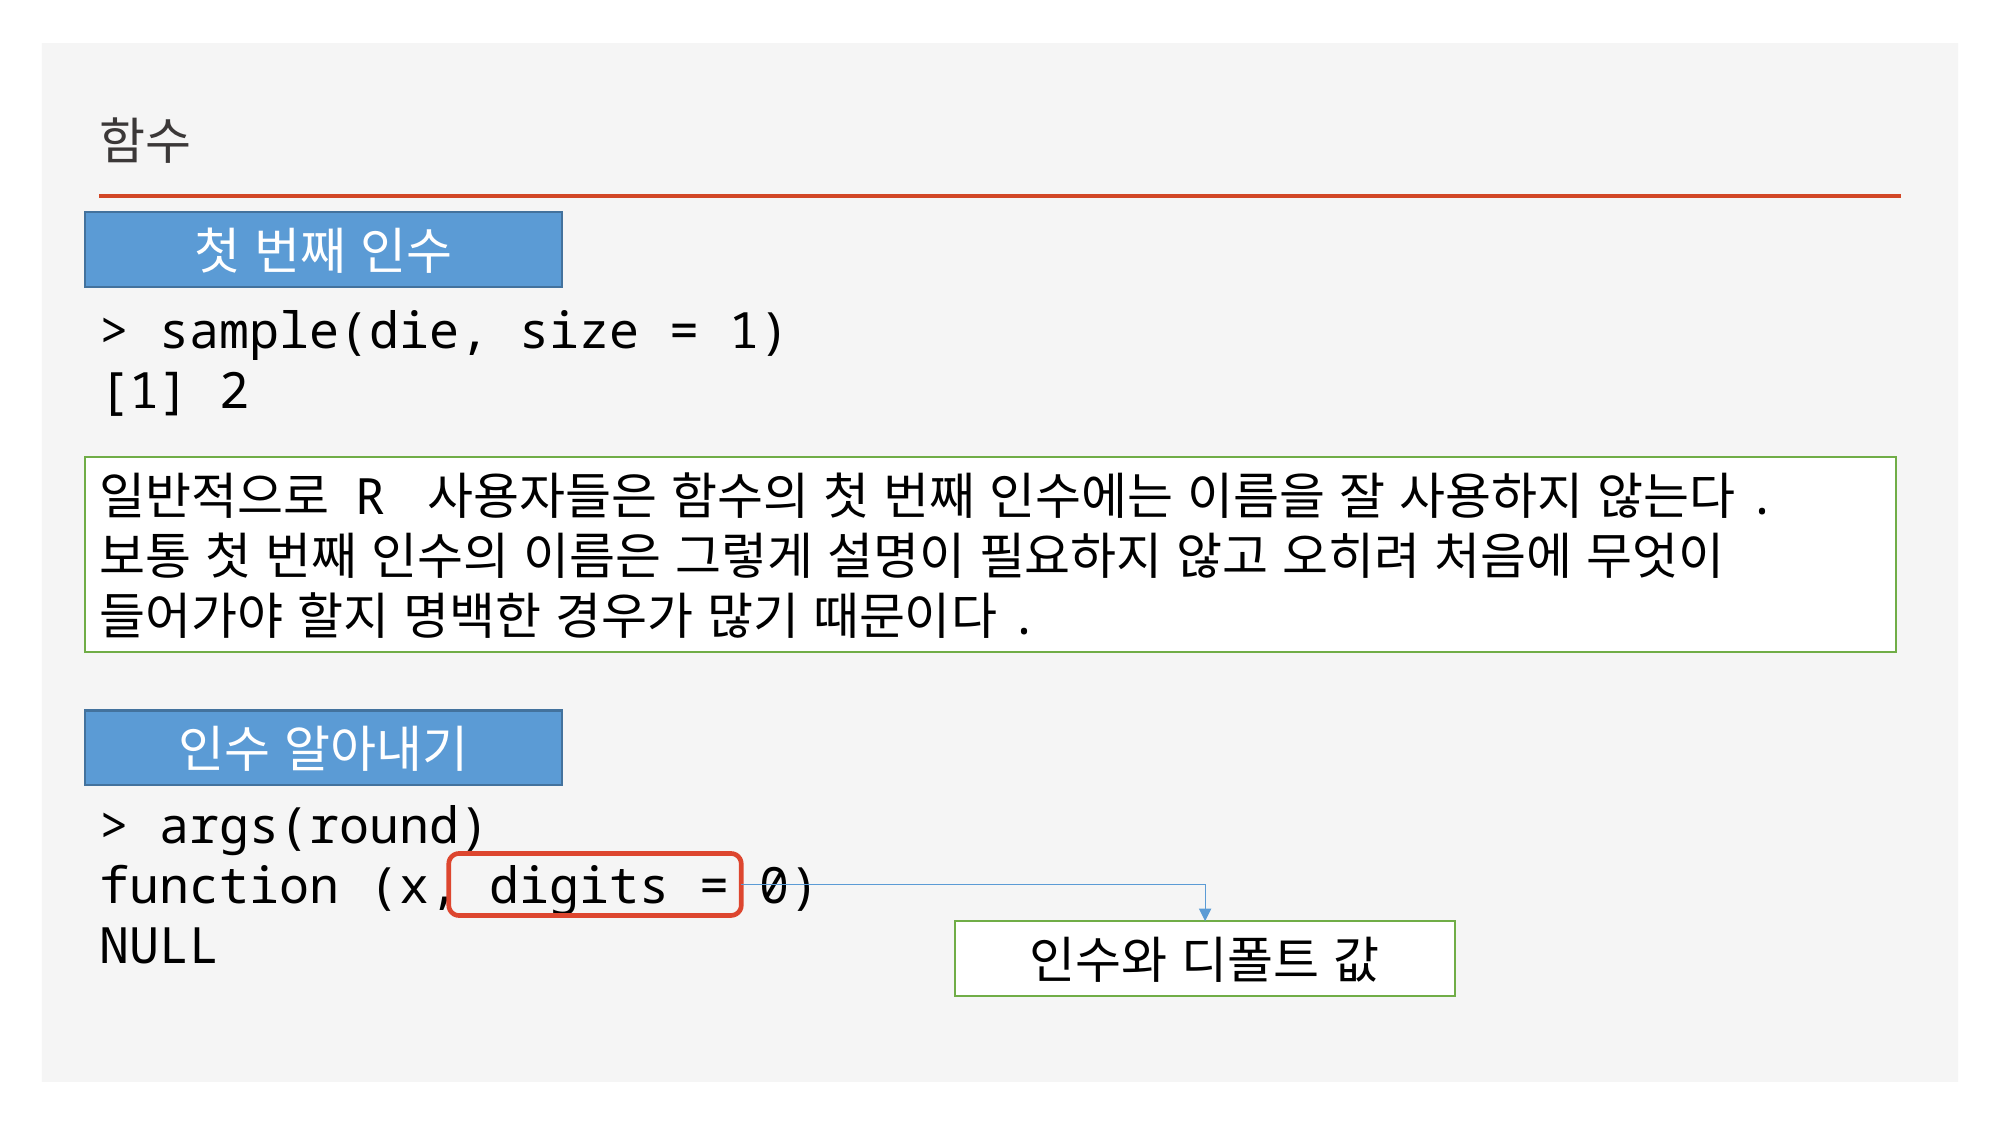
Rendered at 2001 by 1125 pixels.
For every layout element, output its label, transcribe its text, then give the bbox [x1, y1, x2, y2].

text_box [741, 884, 1206, 921]
text_box [448, 853, 742, 916]
text_box 일반적으로 R 사용자들은 함수의 첫 번째 인수에는 이름을 잘 사용하지 않는다. 보통 첫 번째 인수의 이름은 그렇게 설명이 필요하지 않고 오히려 처음에 무엇이 들어가야 할지 명백한 경우가 많기 때문이다. [84, 456, 1897, 653]
list 함수 [84, 72, 813, 178]
text_box 인수와 디폴트 값 [954, 920, 1456, 997]
text_box 인수 알아내기 [84, 709, 563, 786]
text_box 첫 번째 인수 [84, 211, 563, 288]
text_box > sample(die, size = 1) [1] 2 [84, 291, 1359, 426]
text_box > args(round) function (x, digits = 0) NULL [84, 785, 1359, 981]
